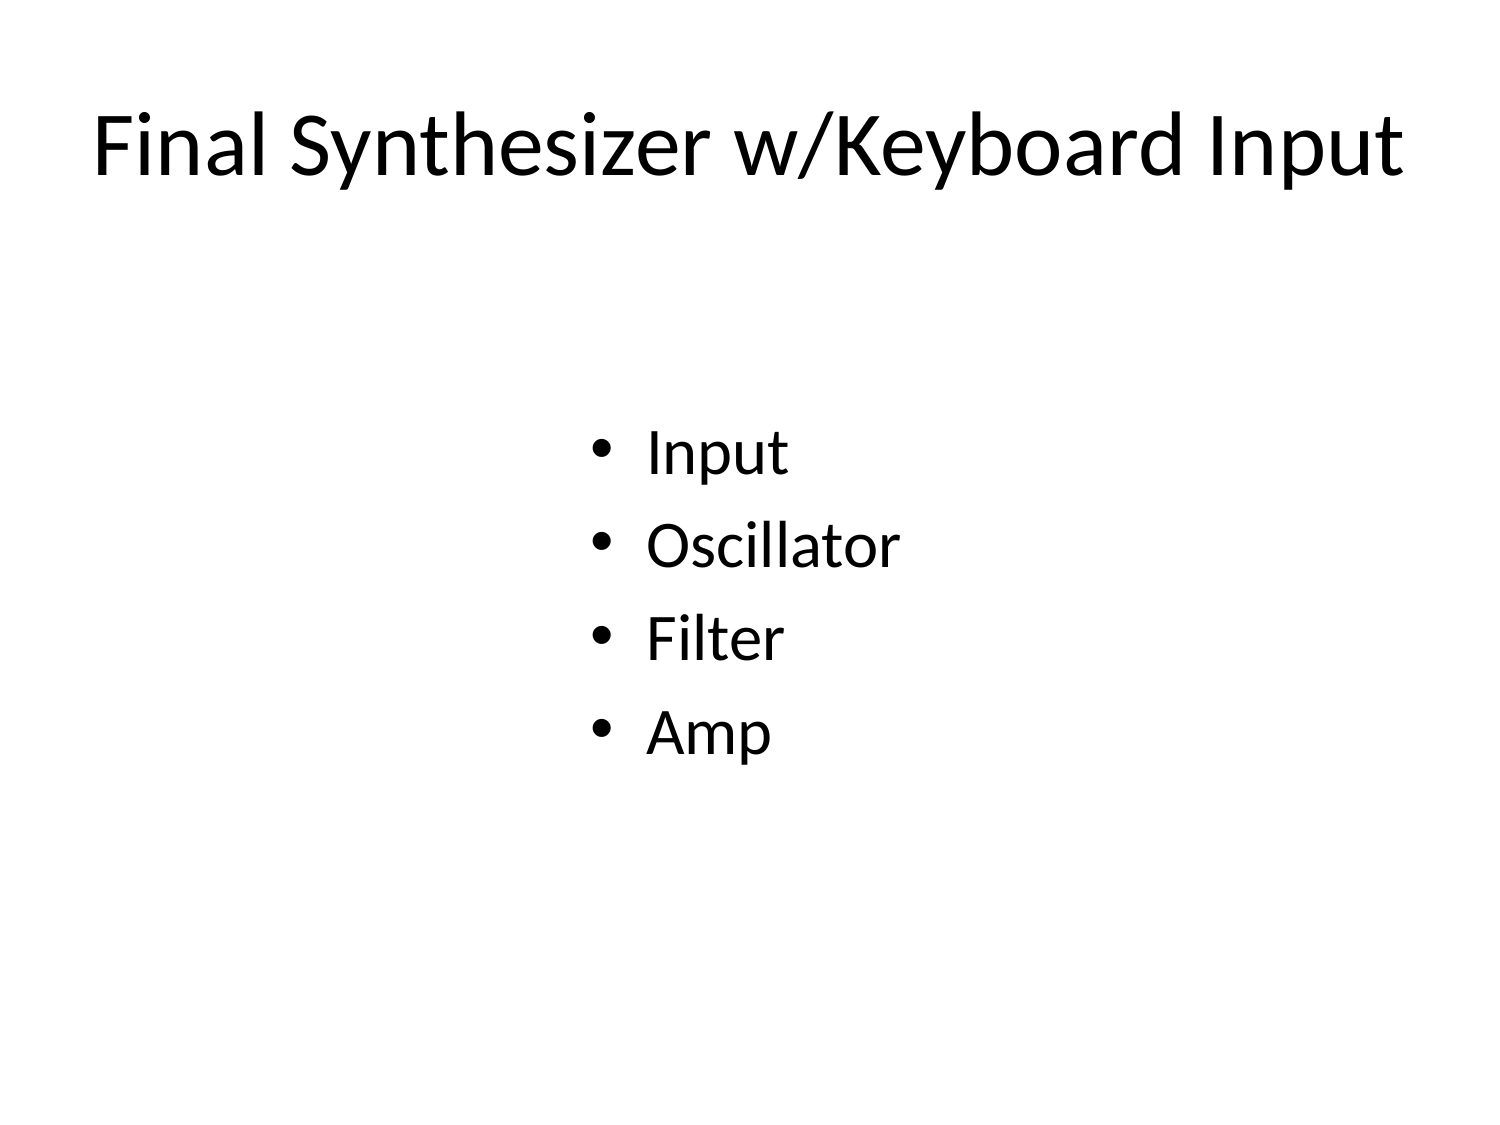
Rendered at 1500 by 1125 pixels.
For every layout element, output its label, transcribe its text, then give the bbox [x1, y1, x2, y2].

list Input Oscillator Filter Amp [575, 399, 1063, 825]
title Final Synthesizer w/Keyboard Input [75, 45, 1425, 233]
